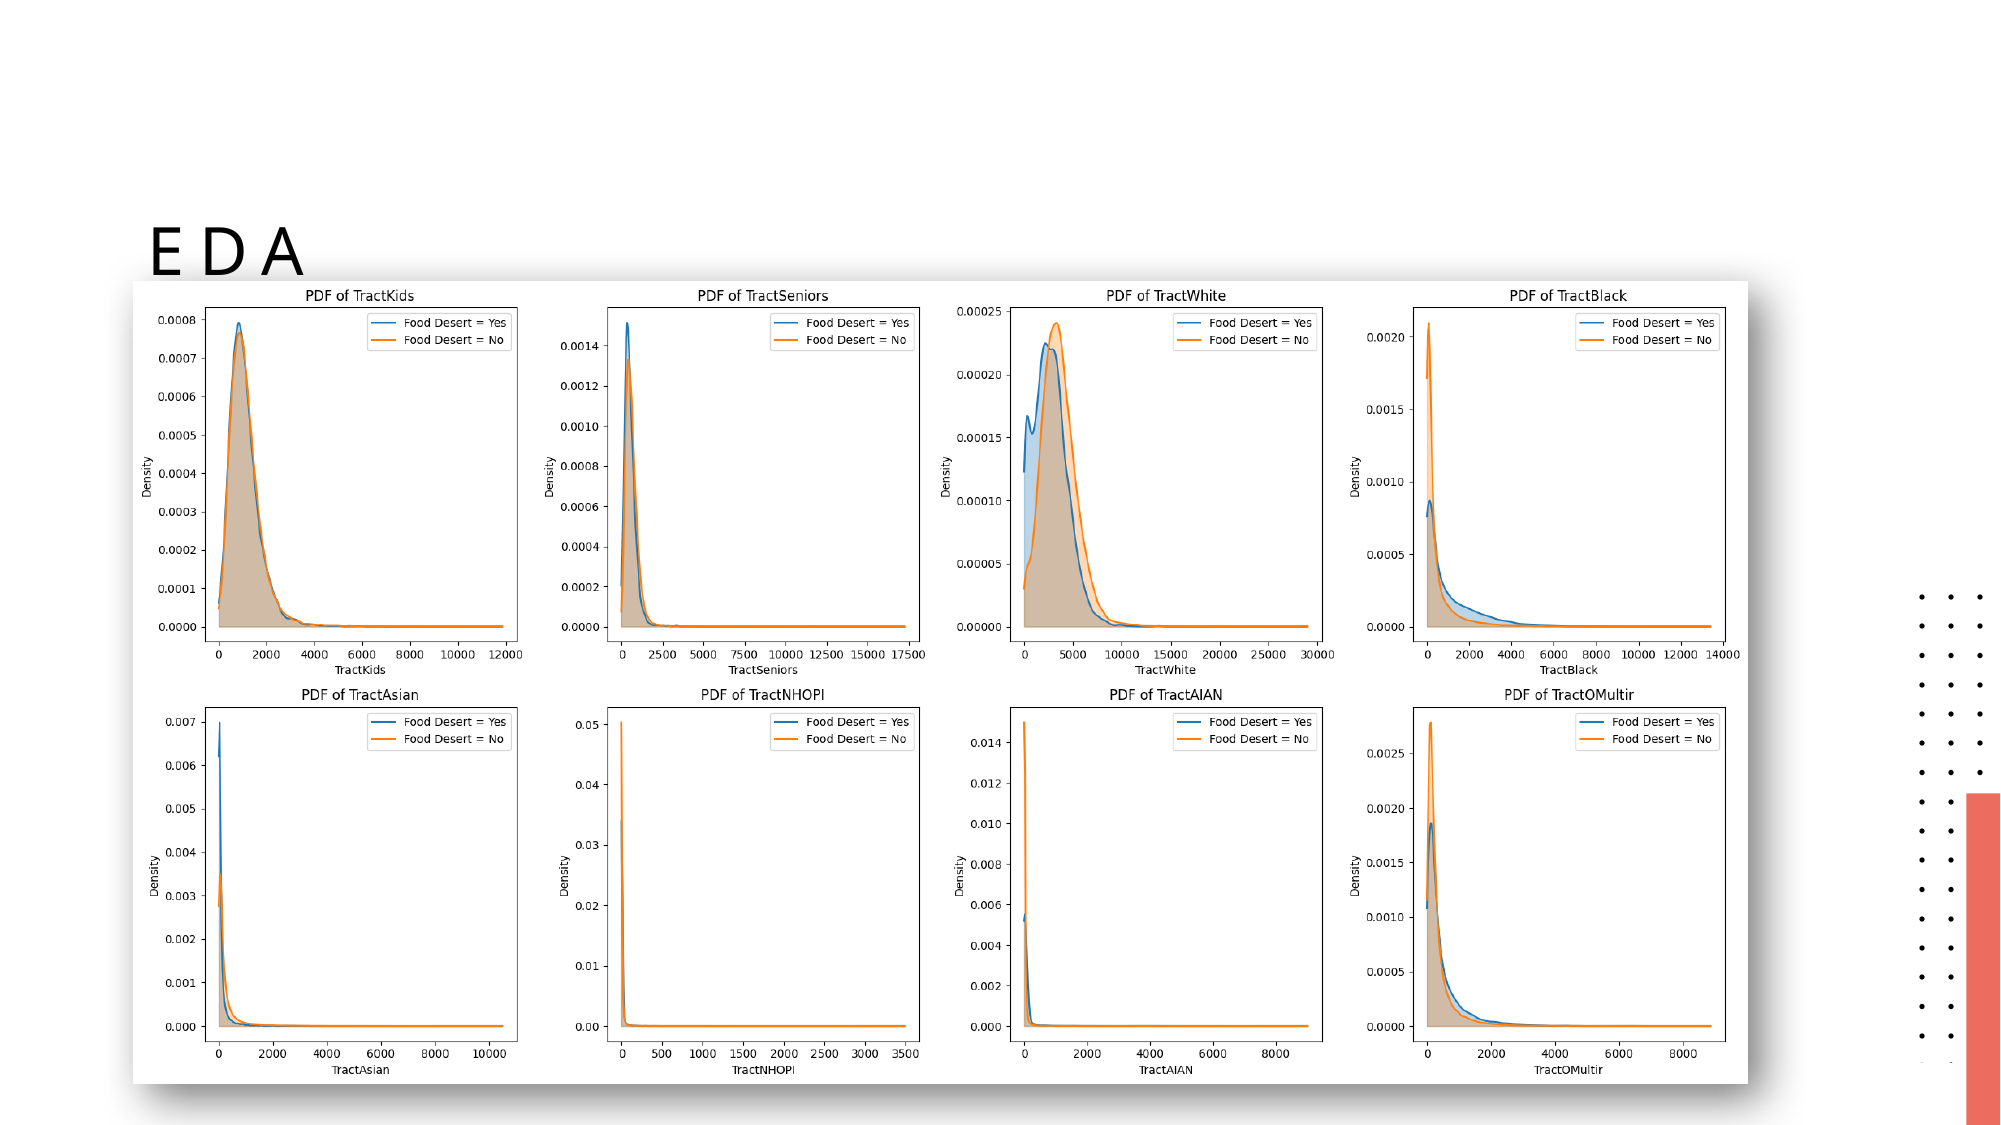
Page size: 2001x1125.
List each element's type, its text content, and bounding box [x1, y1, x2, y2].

picture [1907, 582, 1994, 1064]
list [133, 281, 1748, 1084]
title EDA [132, 59, 1832, 296]
